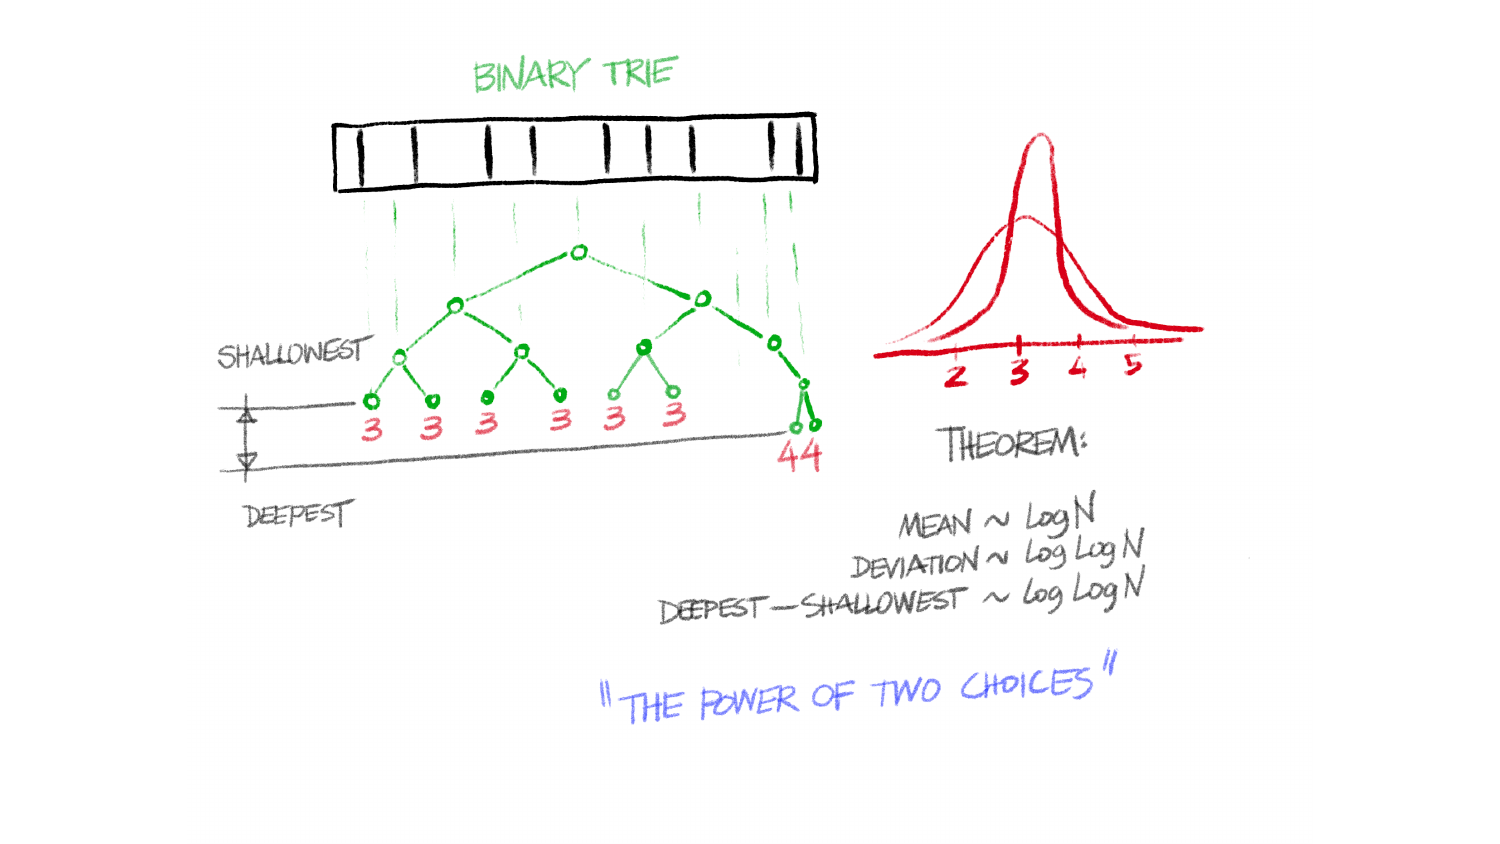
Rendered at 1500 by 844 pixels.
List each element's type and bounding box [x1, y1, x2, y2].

picture [186, 0, 1313, 844]
